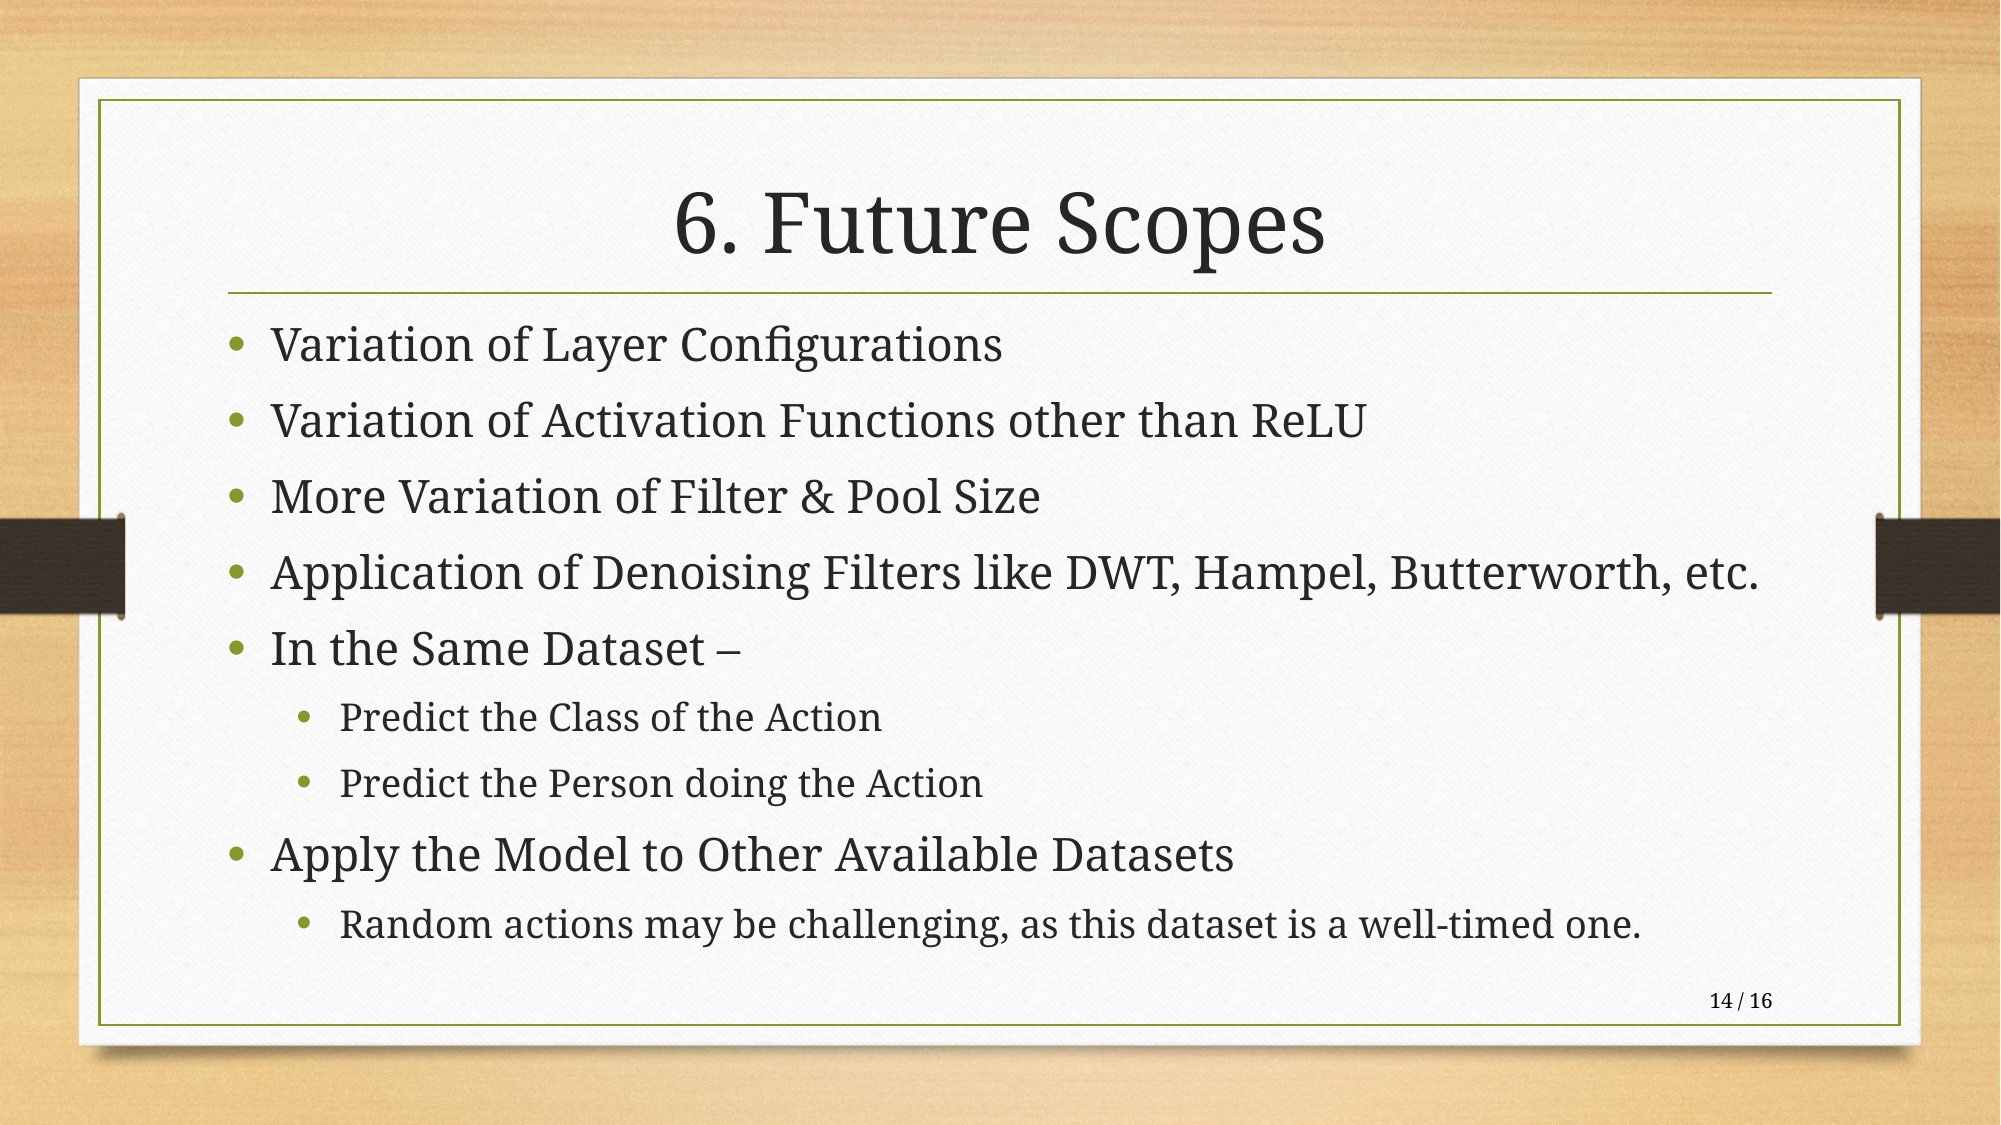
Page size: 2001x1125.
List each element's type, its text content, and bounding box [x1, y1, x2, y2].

title 6. Future Scopes [212, 161, 1788, 278]
list Variation of Layer Configurations Variation of Activation Functions other than ReLU More Variation of Filter & Pool Size Application of Denoising Filters like DWT, Hampel, Butterworth, etc. In the Same Dataset – Predict the Class of the Action Predict the Person doing the Action Apply the Model to Other Available Datasets Random actions may be challenging, as this dataset is a well-timed one. [212, 308, 1788, 1005]
picture [0, 0, 2001, 1125]
slide_number 14 / 16 [1681, 979, 1788, 1025]
